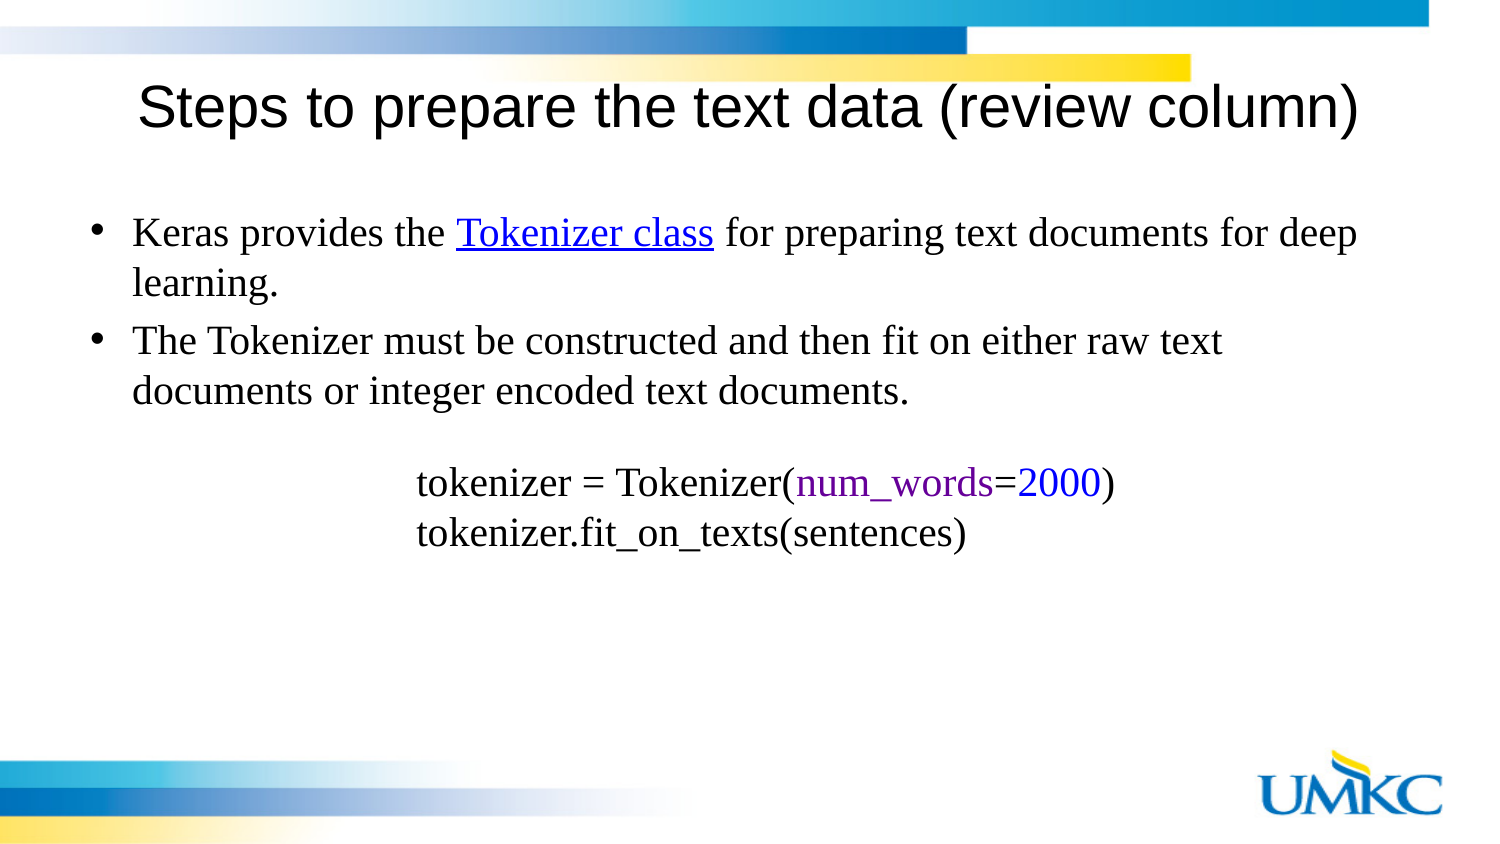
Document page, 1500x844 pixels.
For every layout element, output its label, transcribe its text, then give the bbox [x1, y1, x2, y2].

list Keras provides the Tokenizer class for preparing text documents for deep learning. The Tokenizer must be constructed and then fit on either raw text documents or integer encoded text documents. [75, 196, 1425, 754]
text_box tokenizer = Tokenizer(num_words=2000) tokenizer.fit_on_texts(sentences) [401, 447, 1131, 563]
title Steps to prepare the text data (review column) [75, 33, 1425, 175]
picture [0, 0, 1500, 844]
